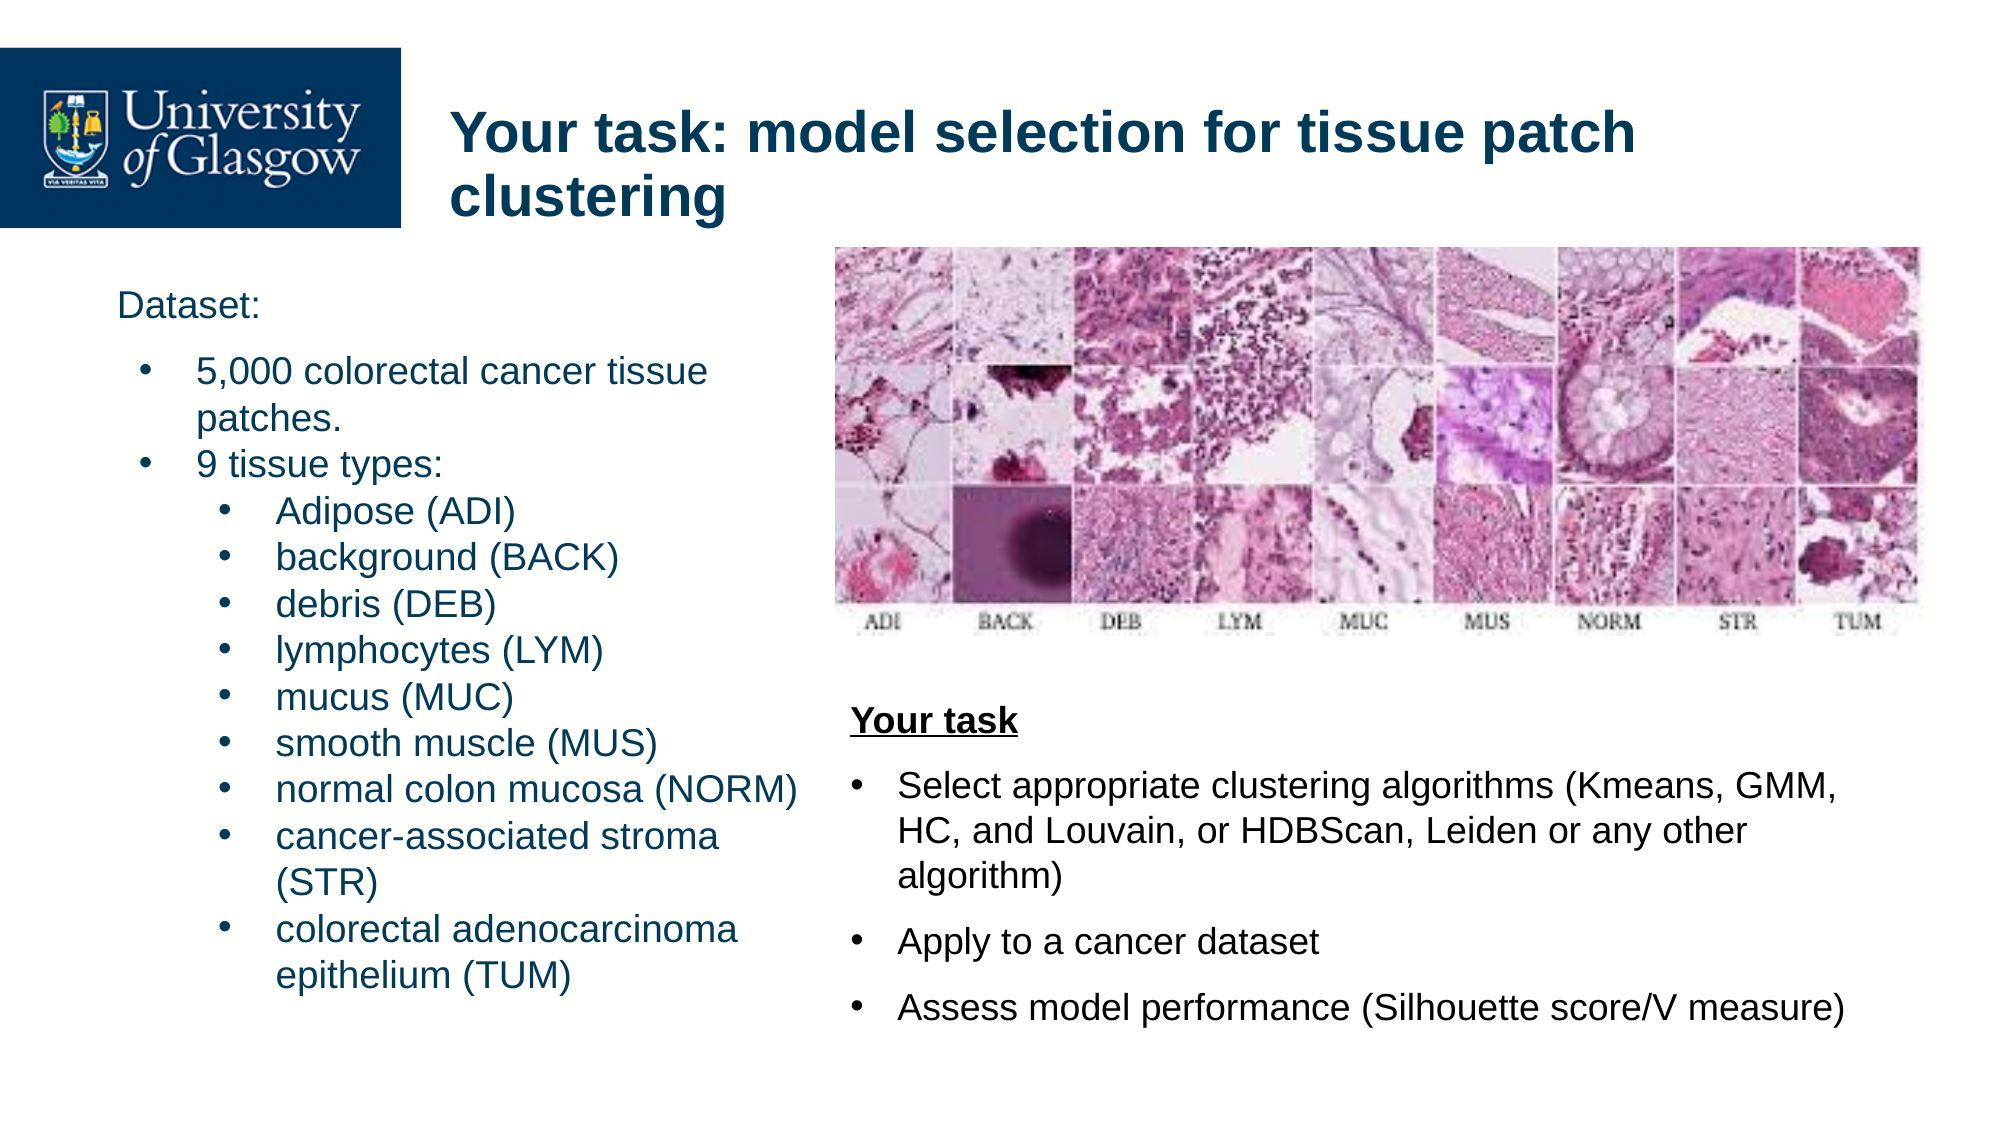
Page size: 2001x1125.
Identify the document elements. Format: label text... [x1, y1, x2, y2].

subtitle Dataset: 5,000 colorectal cancer tissue patches. 9 tissue types: Adipose (ADI) background (BACK) debris (DEB) lymphocytes (LYM) mucus (MUC) smooth muscle (MUS) normal colon mucosa (NORM) cancer-associated stroma (STR) colorectal adenocarcinoma epithelium (TUM) [101, 272, 816, 1013]
title Your task: model selection for tissue patch clustering [434, 95, 1799, 225]
text_box Your task Select appropriate clustering algorithms (Kmeans, GMM, HC, and Louvain, or HDBScan, Leiden or any other algorithm) Apply to a cancer dataset Assess model performance (Silhouette score/V measure) [835, 688, 1924, 1036]
picture [0, 0, 2000, 1125]
